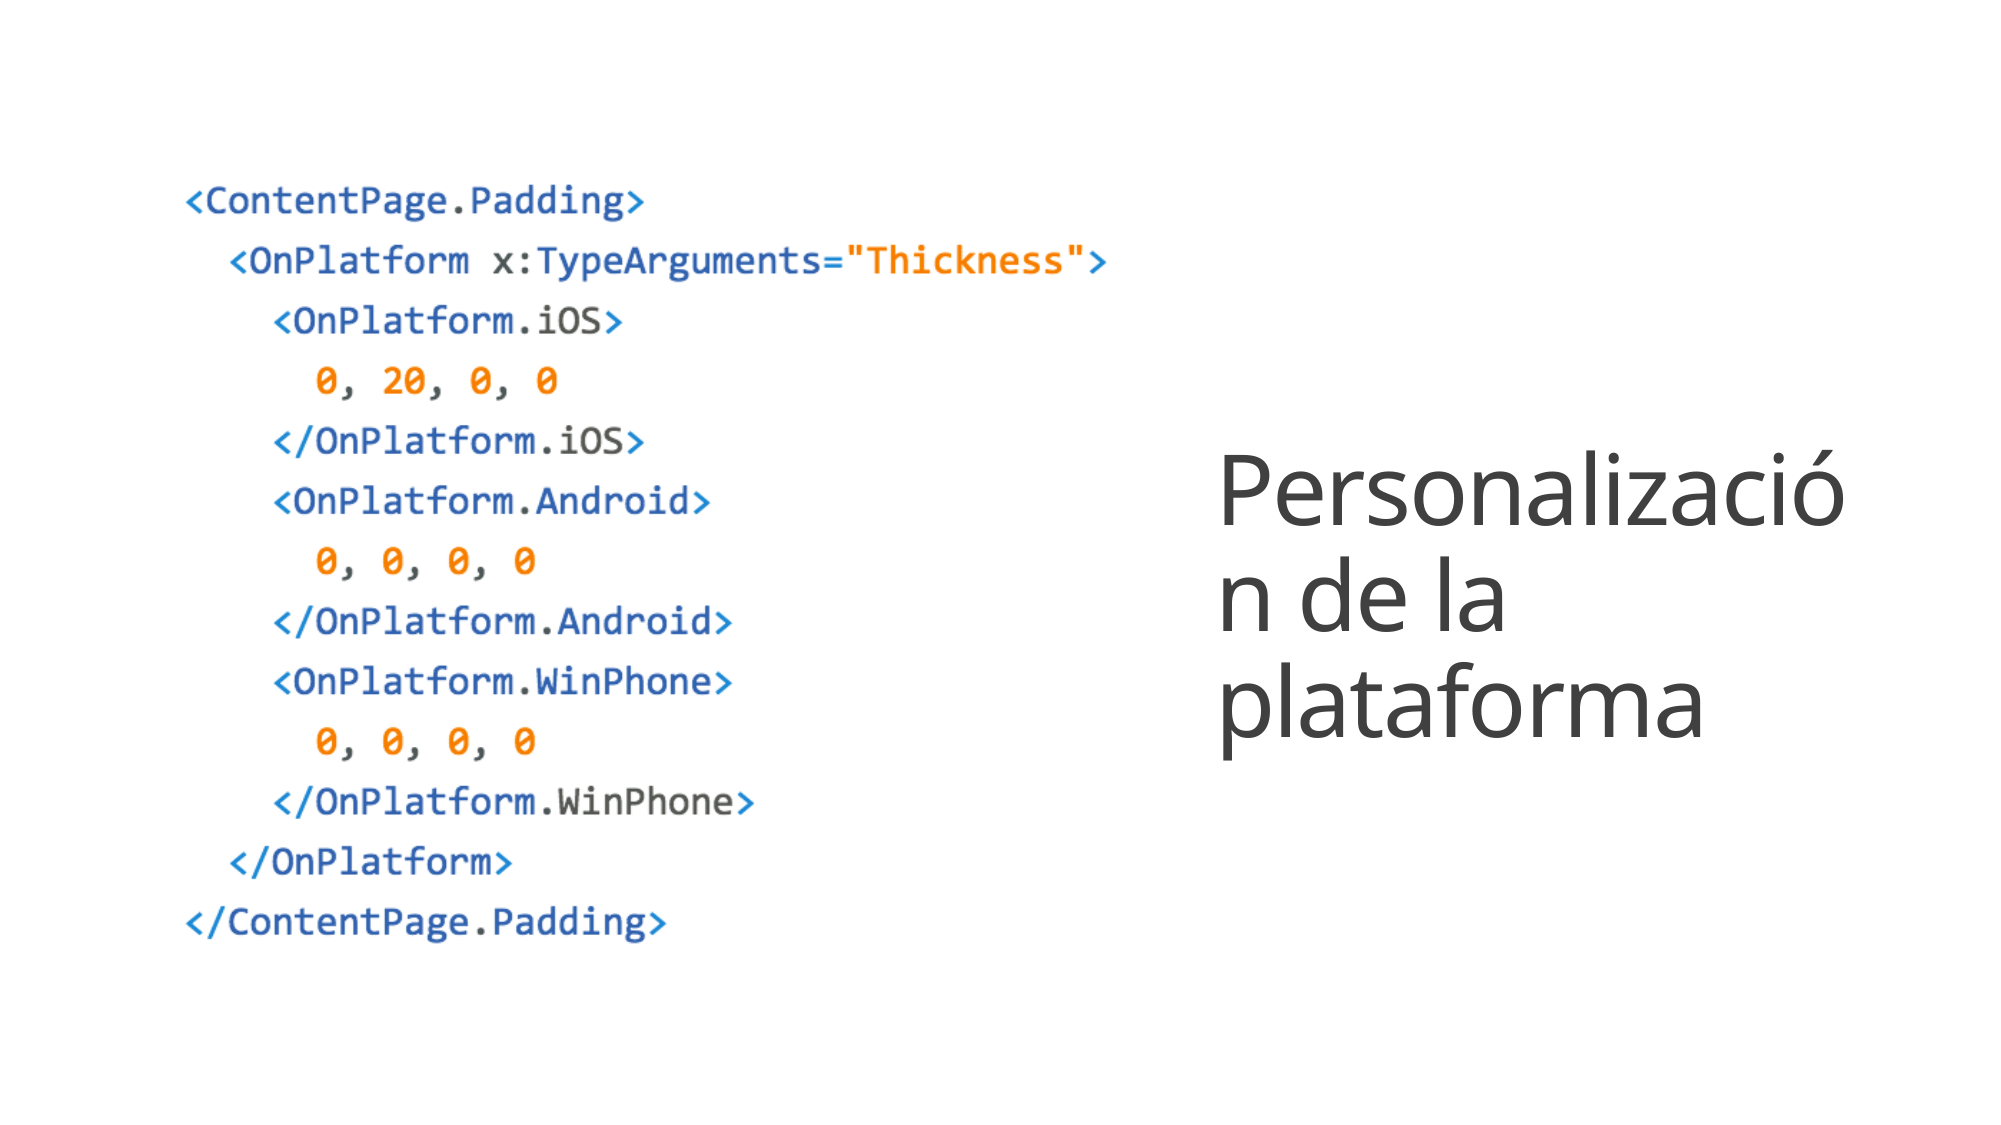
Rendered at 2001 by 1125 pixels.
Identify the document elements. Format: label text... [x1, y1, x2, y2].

text_box Personalización de la plataforma [1191, 425, 1902, 700]
picture [129, 142, 1173, 975]
